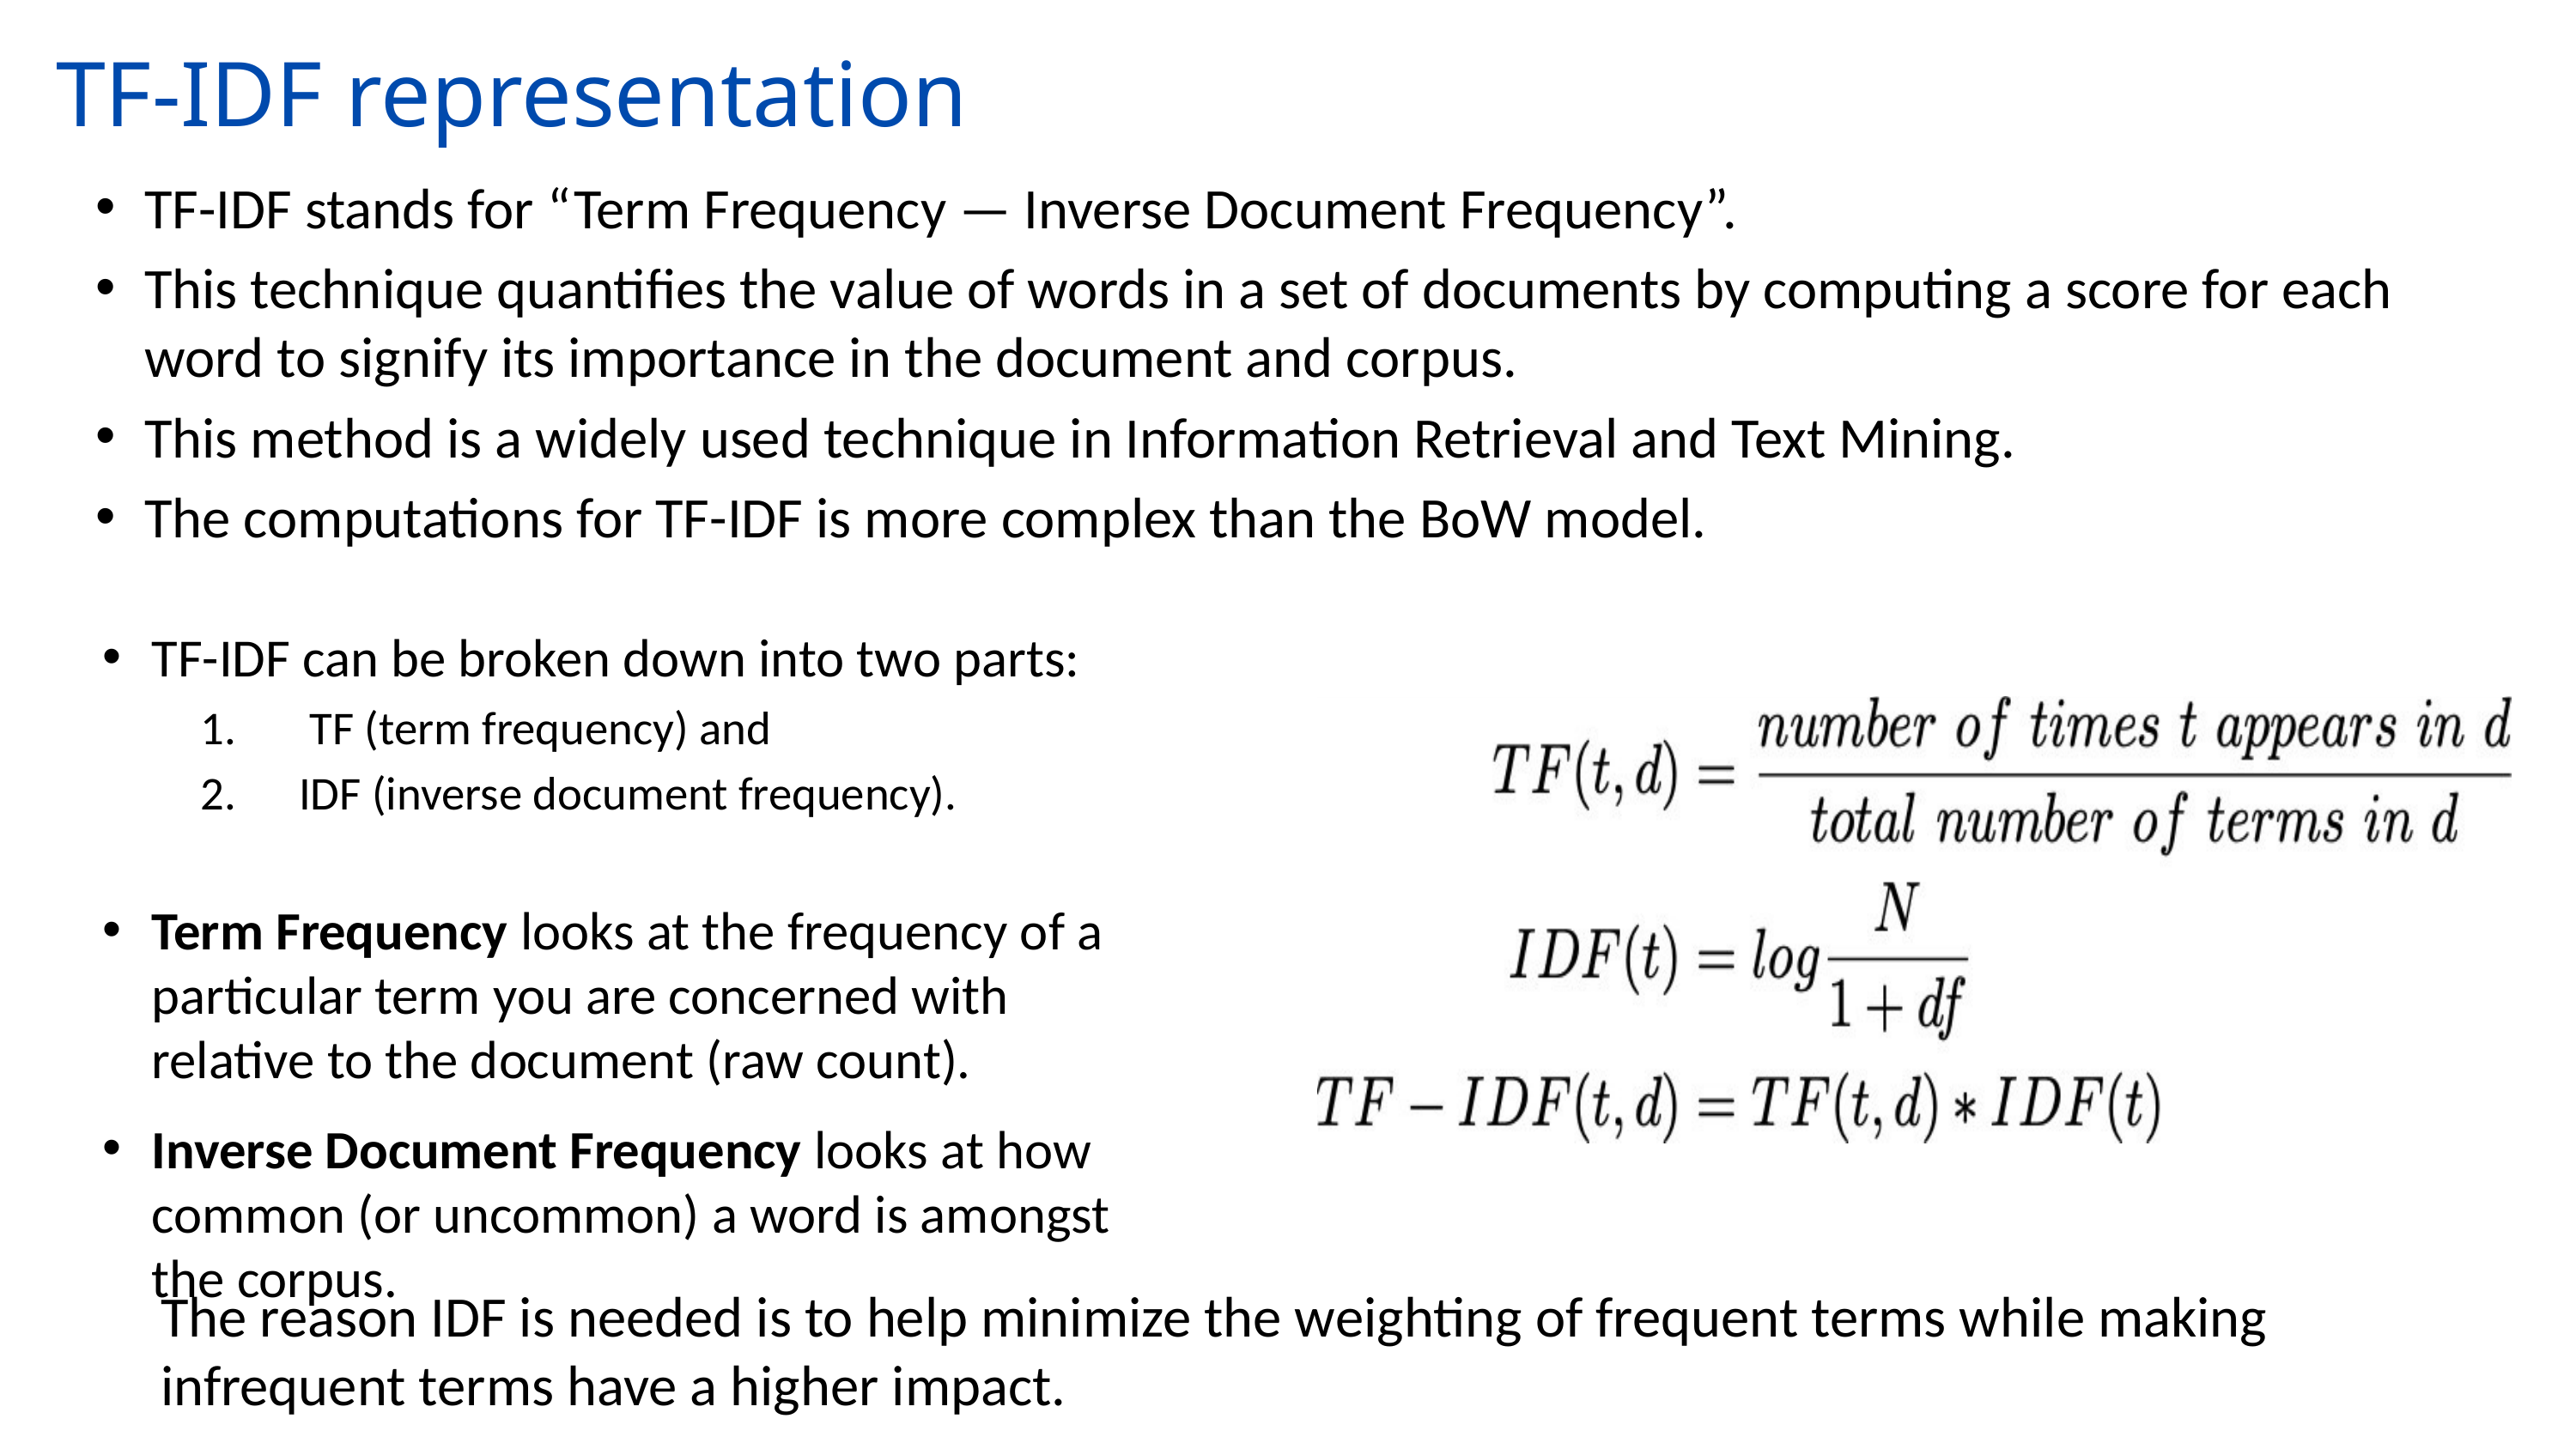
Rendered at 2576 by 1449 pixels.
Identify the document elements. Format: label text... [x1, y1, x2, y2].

text_box TF-IDF can be broken down into two parts: TF (term frequency) and IDF (inverse document frequency). Term Frequency looks at the frequency of a particular term you are concerned with relative to the document (raw count). Inverse Document Frequency looks at how common (or uncommon) a word is amongst the corpus. [89, 616, 1181, 1322]
picture [1316, 696, 2512, 1143]
list TF-IDF stands for “Term Frequency — Inverse Document Frequency”. This technique quantifies the value of words in a set of documents by computing a score for each word to signify its importance in the document and corpus. This method is a widely used technique in Information Retrieval and Text Mining. The computations for TF-IDF is more complex than the BoW model. [82, 164, 2506, 1177]
text_box The reason IDF is needed is to help minimize the weighting of frequent terms while making infrequent terms have a higher impact. [148, 1273, 2487, 1424]
title TF-IDF representation [43, 0, 2265, 199]
